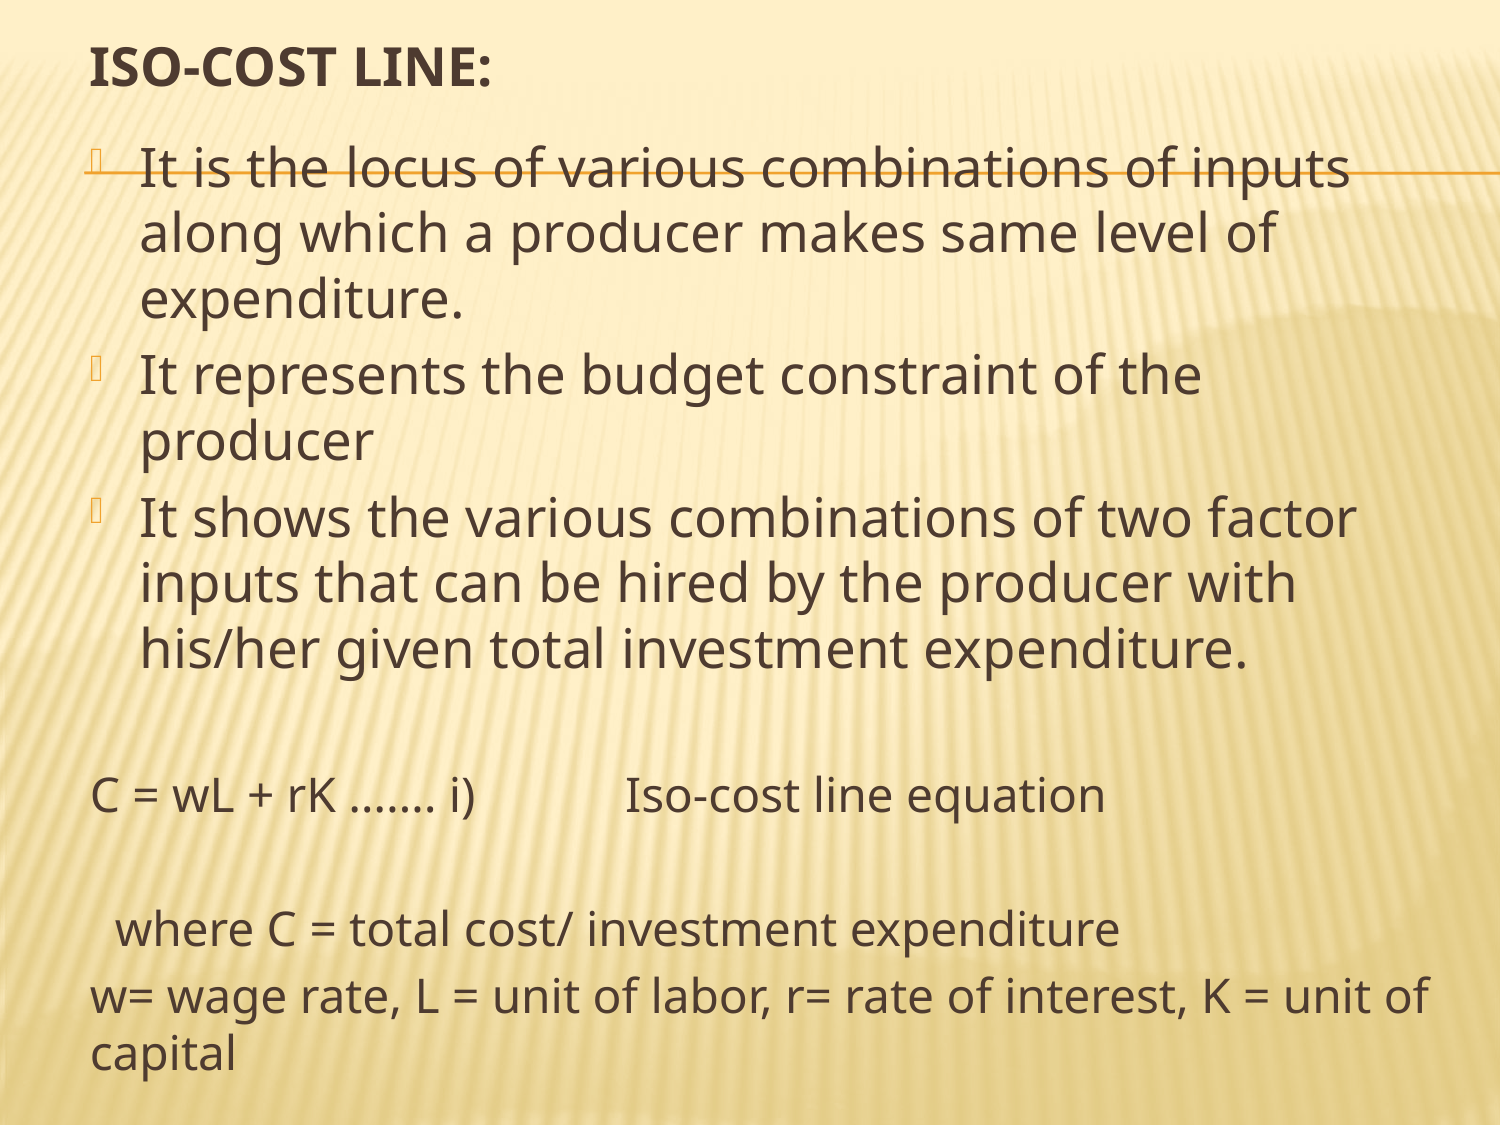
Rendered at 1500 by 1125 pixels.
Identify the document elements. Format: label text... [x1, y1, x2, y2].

list It is the locus of various combinations of inputs along which a producer makes same level of expenditure. It represents the budget constraint of the producer It shows the various combinations of two factor inputs that can be hired by the producer with his/her given total investment expenditure. C = wL + rK ……. i) Iso-cost line equation where C = total cost/ investment expenditure w= wage rate, L = unit of labor, r= rate of interest, K = unit of capital [75, 125, 1463, 1100]
title Iso-cost line: [75, 24, 1425, 105]
